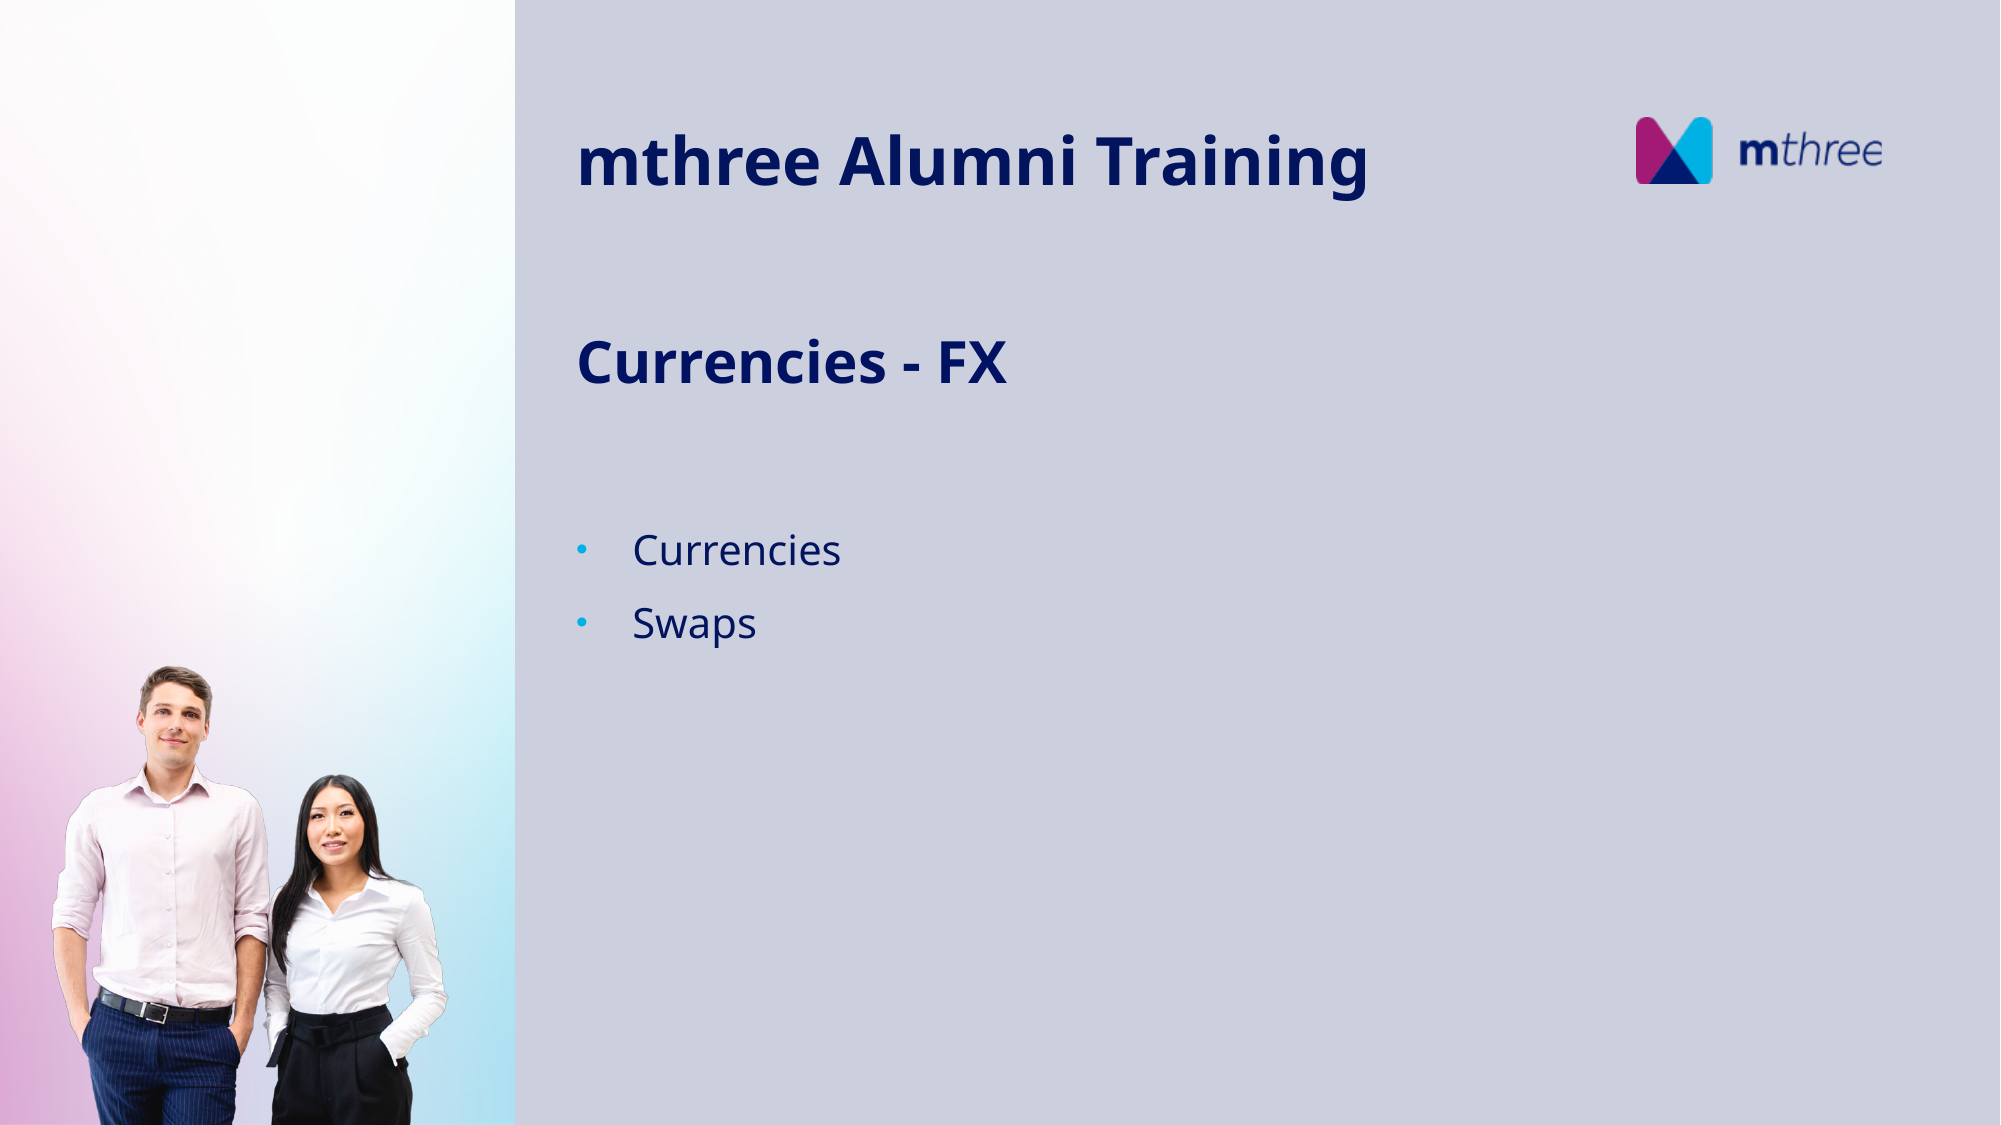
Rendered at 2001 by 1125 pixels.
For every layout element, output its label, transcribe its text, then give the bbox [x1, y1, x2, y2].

list mthree Alumni Training [576, 118, 1426, 267]
picture [0, 0, 516, 1125]
list Currencies Swaps [576, 524, 1882, 1007]
list Currencies - FX [576, 325, 1882, 488]
